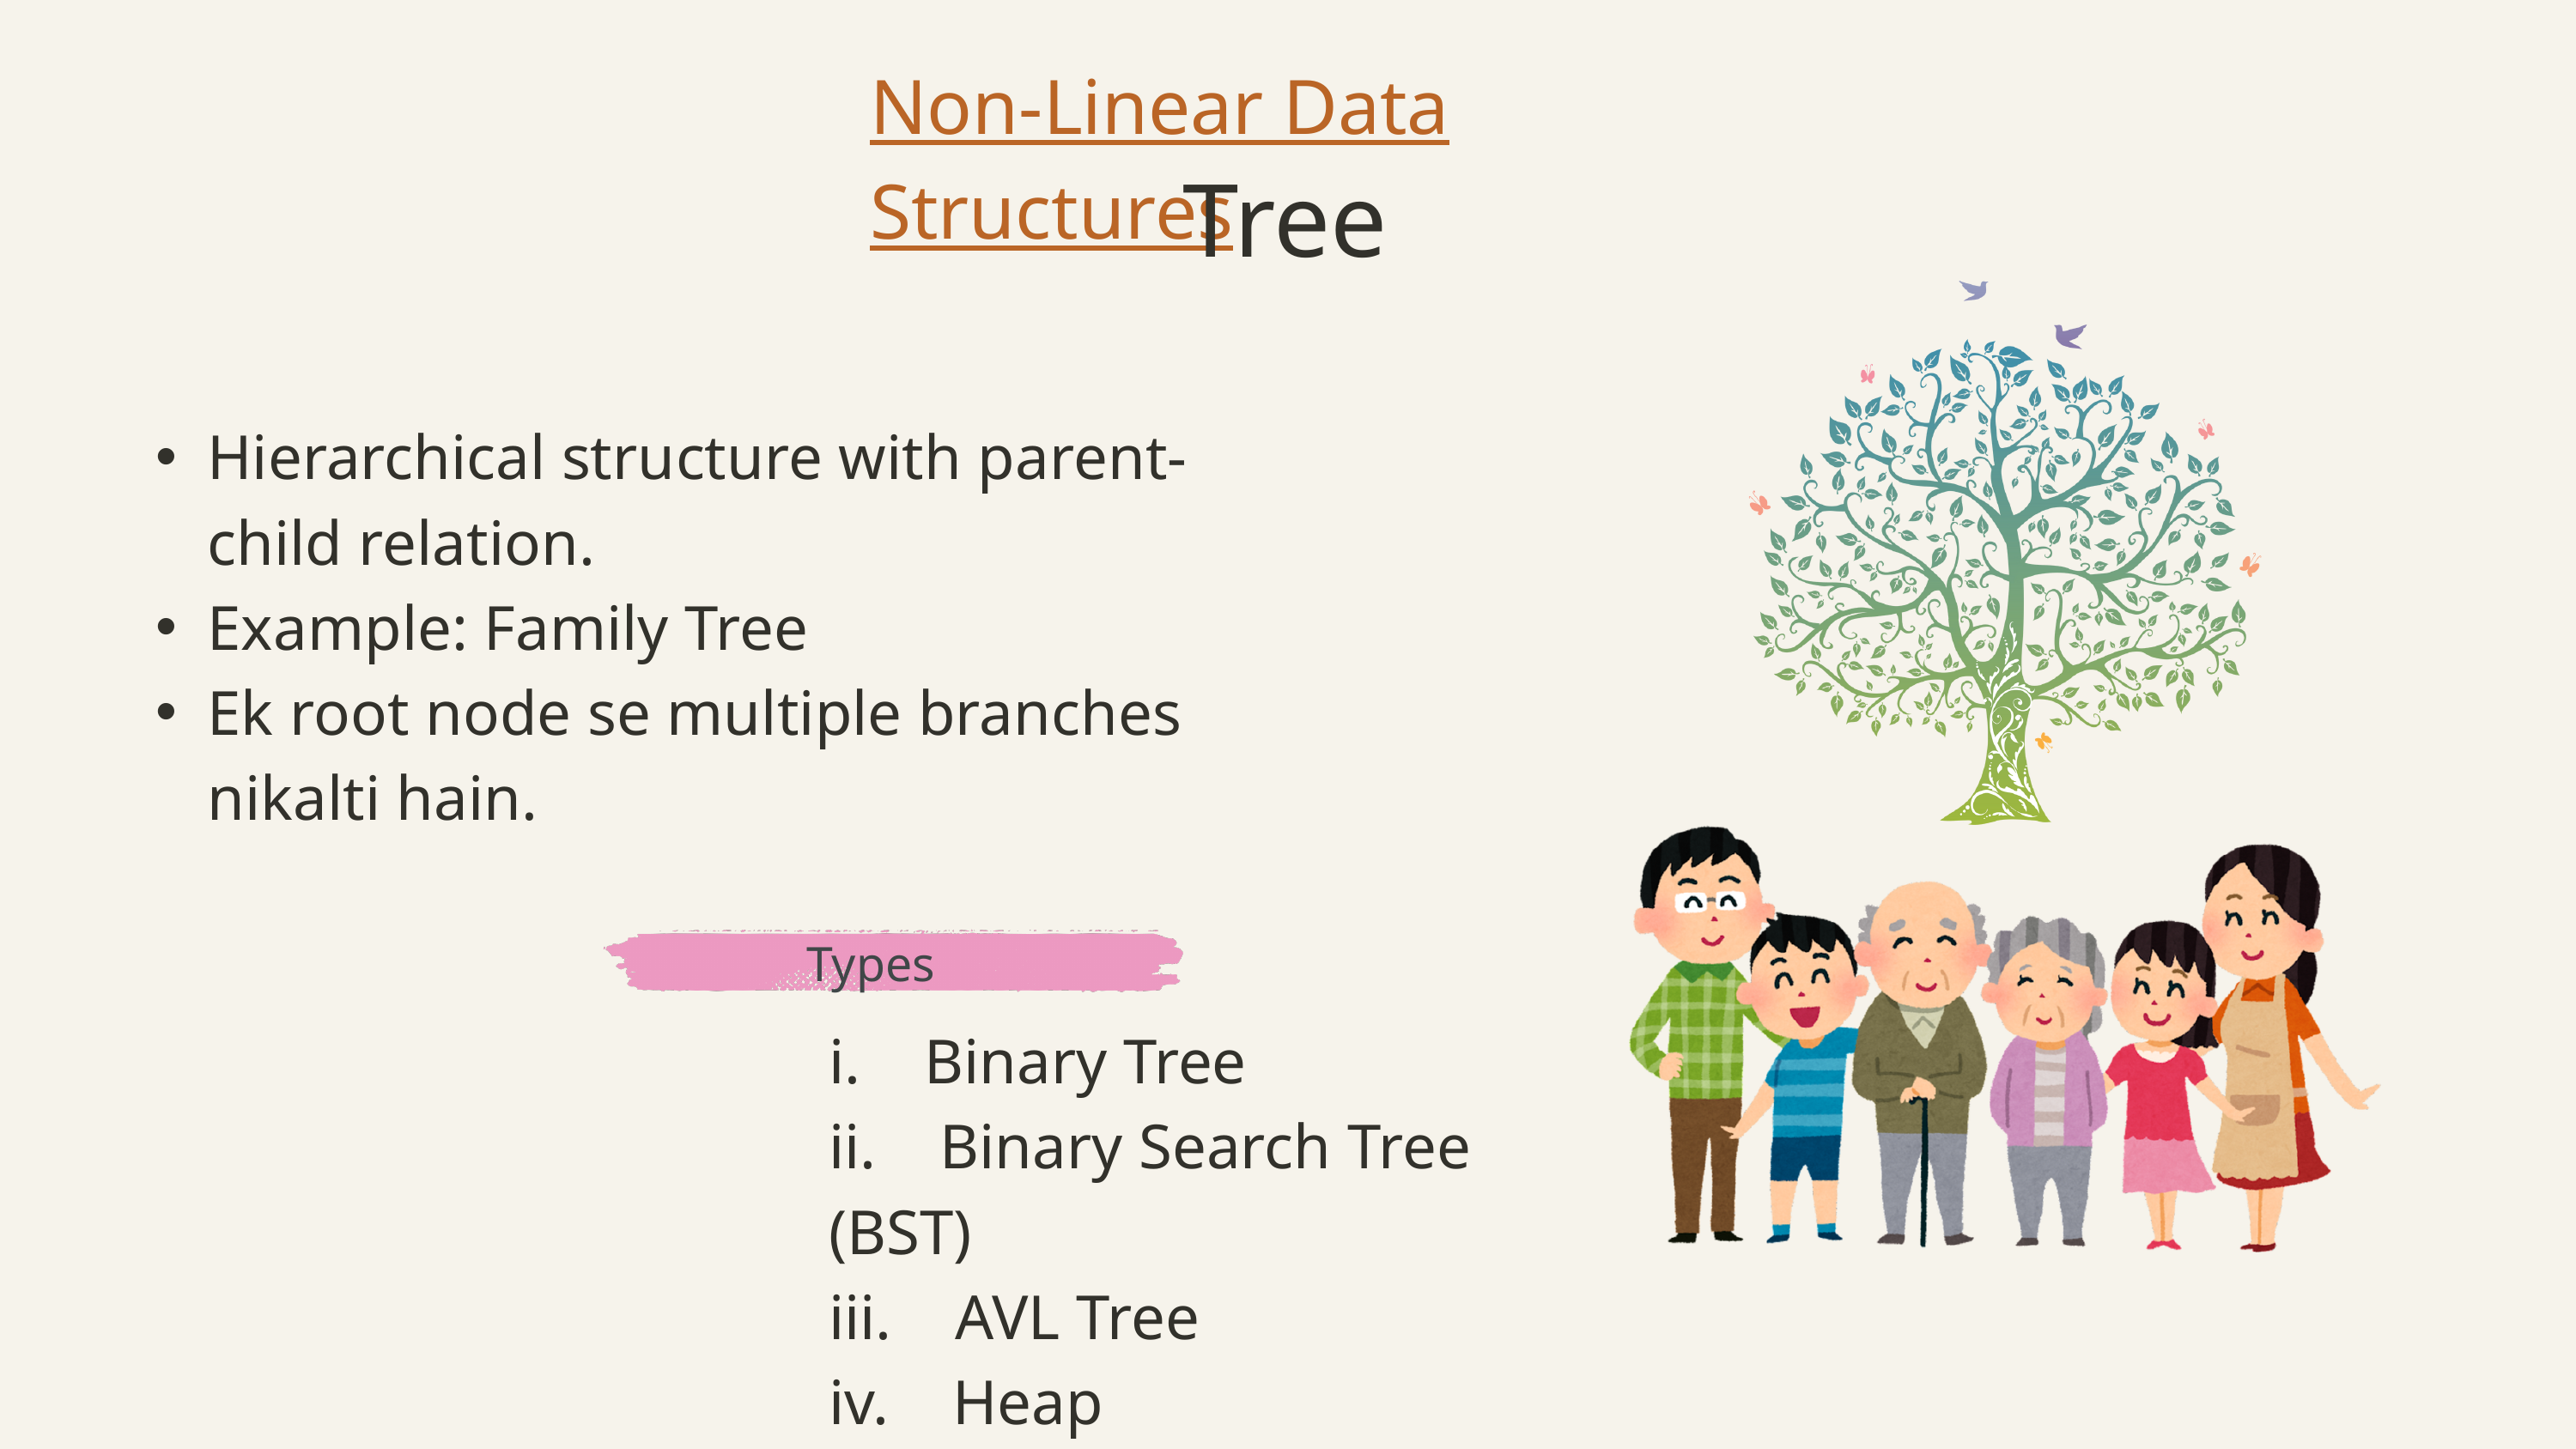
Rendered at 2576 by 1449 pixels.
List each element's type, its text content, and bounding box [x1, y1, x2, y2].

text_box [1748, 281, 2262, 825]
text_box Hierarchical structure with parent-child relation. Example: Family Tree Ek root node se multiple branches nikalti hain. [104, 406, 1212, 834]
text_box Tree [1182, 136, 1526, 277]
text_box [1628, 825, 2382, 1252]
text_box Types [782, 925, 960, 991]
text_box [603, 929, 1183, 993]
text_box i. Binary Tree ii. Binary Search Tree (BST) iii. AVL Tree iv. Heap v. B-Trees [829, 1010, 1596, 1449]
text_box Non-Linear Data Structures [870, 44, 1801, 255]
